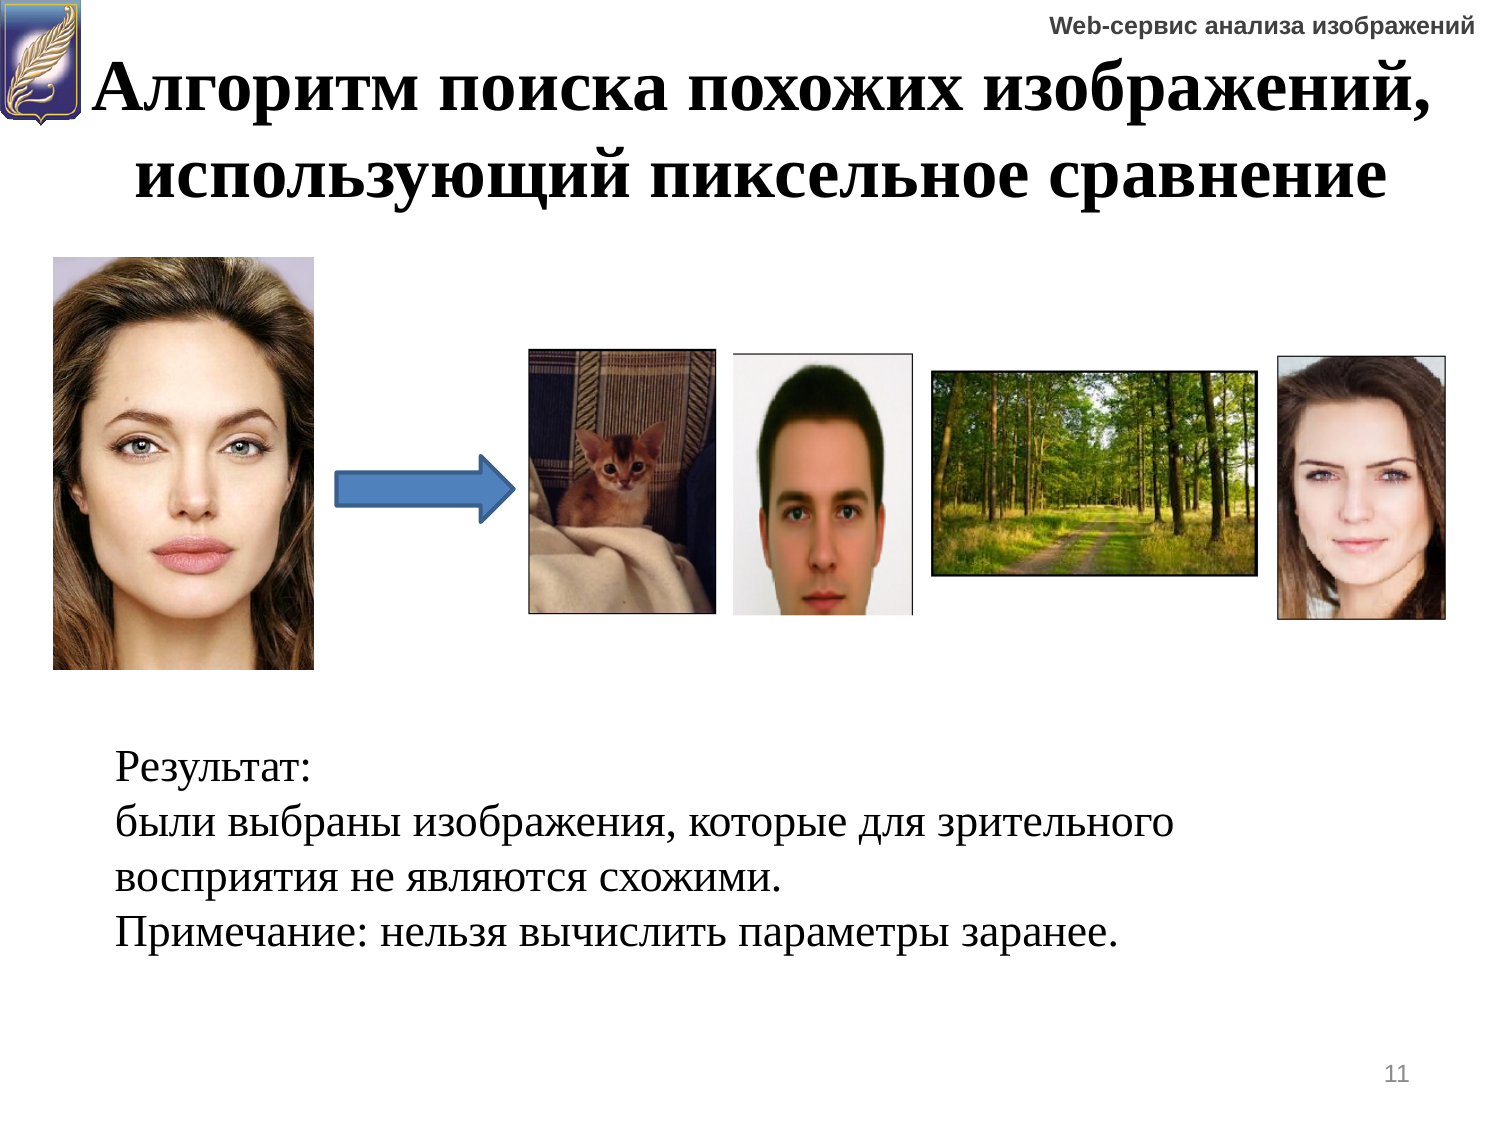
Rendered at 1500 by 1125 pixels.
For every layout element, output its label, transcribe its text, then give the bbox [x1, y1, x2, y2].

picture [516, 341, 1456, 629]
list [52, 257, 314, 670]
text_box [334, 454, 511, 524]
text_box Результат: были выбраны изображения, которые для зрительного восприятия не являются схожими. Примечание: нельзя вычислить параметры заранее. [100, 727, 1424, 963]
slide_number 11 [1074, 1042, 1425, 1103]
title Алгоритм поиска похожих изображений, использующий пиксельное сравнение [64, 5, 1459, 244]
picture [0, 0, 81, 126]
